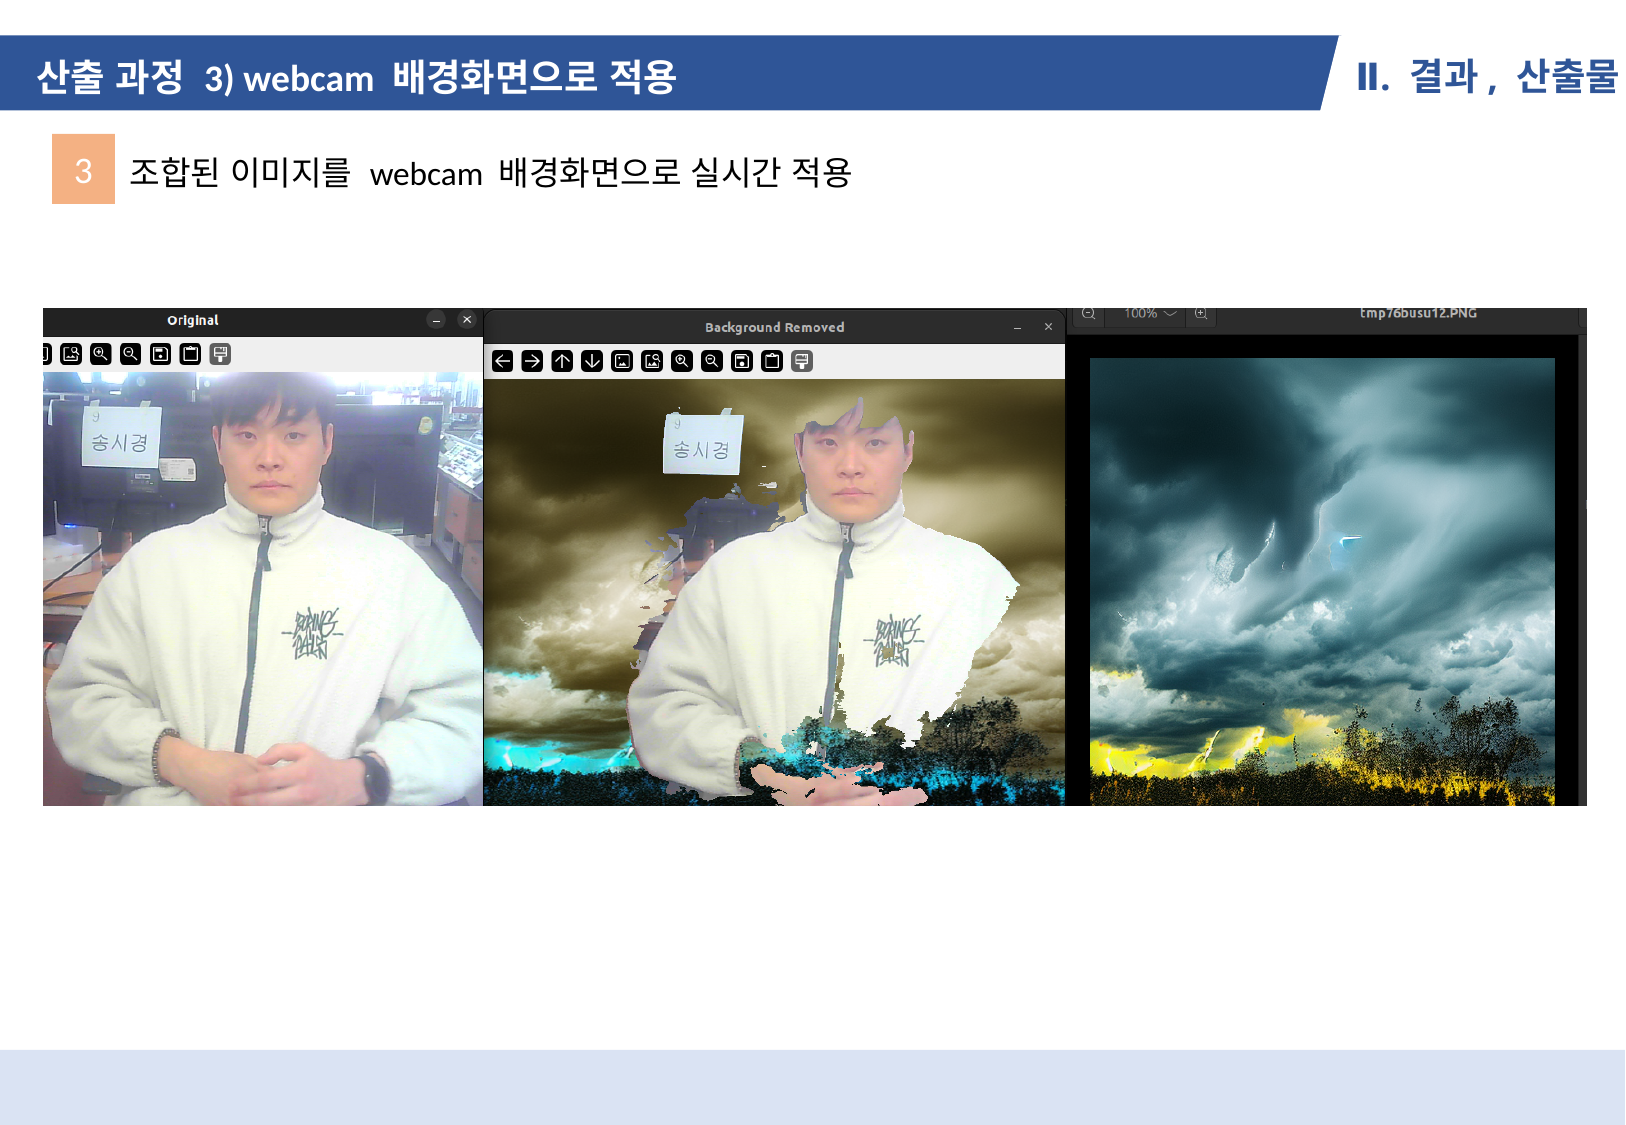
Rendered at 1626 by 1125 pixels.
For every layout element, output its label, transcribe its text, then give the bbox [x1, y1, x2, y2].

text_box 조합된 이미지를 webcam 배경화면으로 실시간 적용 [116, 140, 1360, 205]
text_box 3 [51, 133, 116, 205]
text_box 산출 과정 3) webcam 배경화면으로 적용 [21, 46, 694, 107]
picture [43, 308, 1587, 807]
